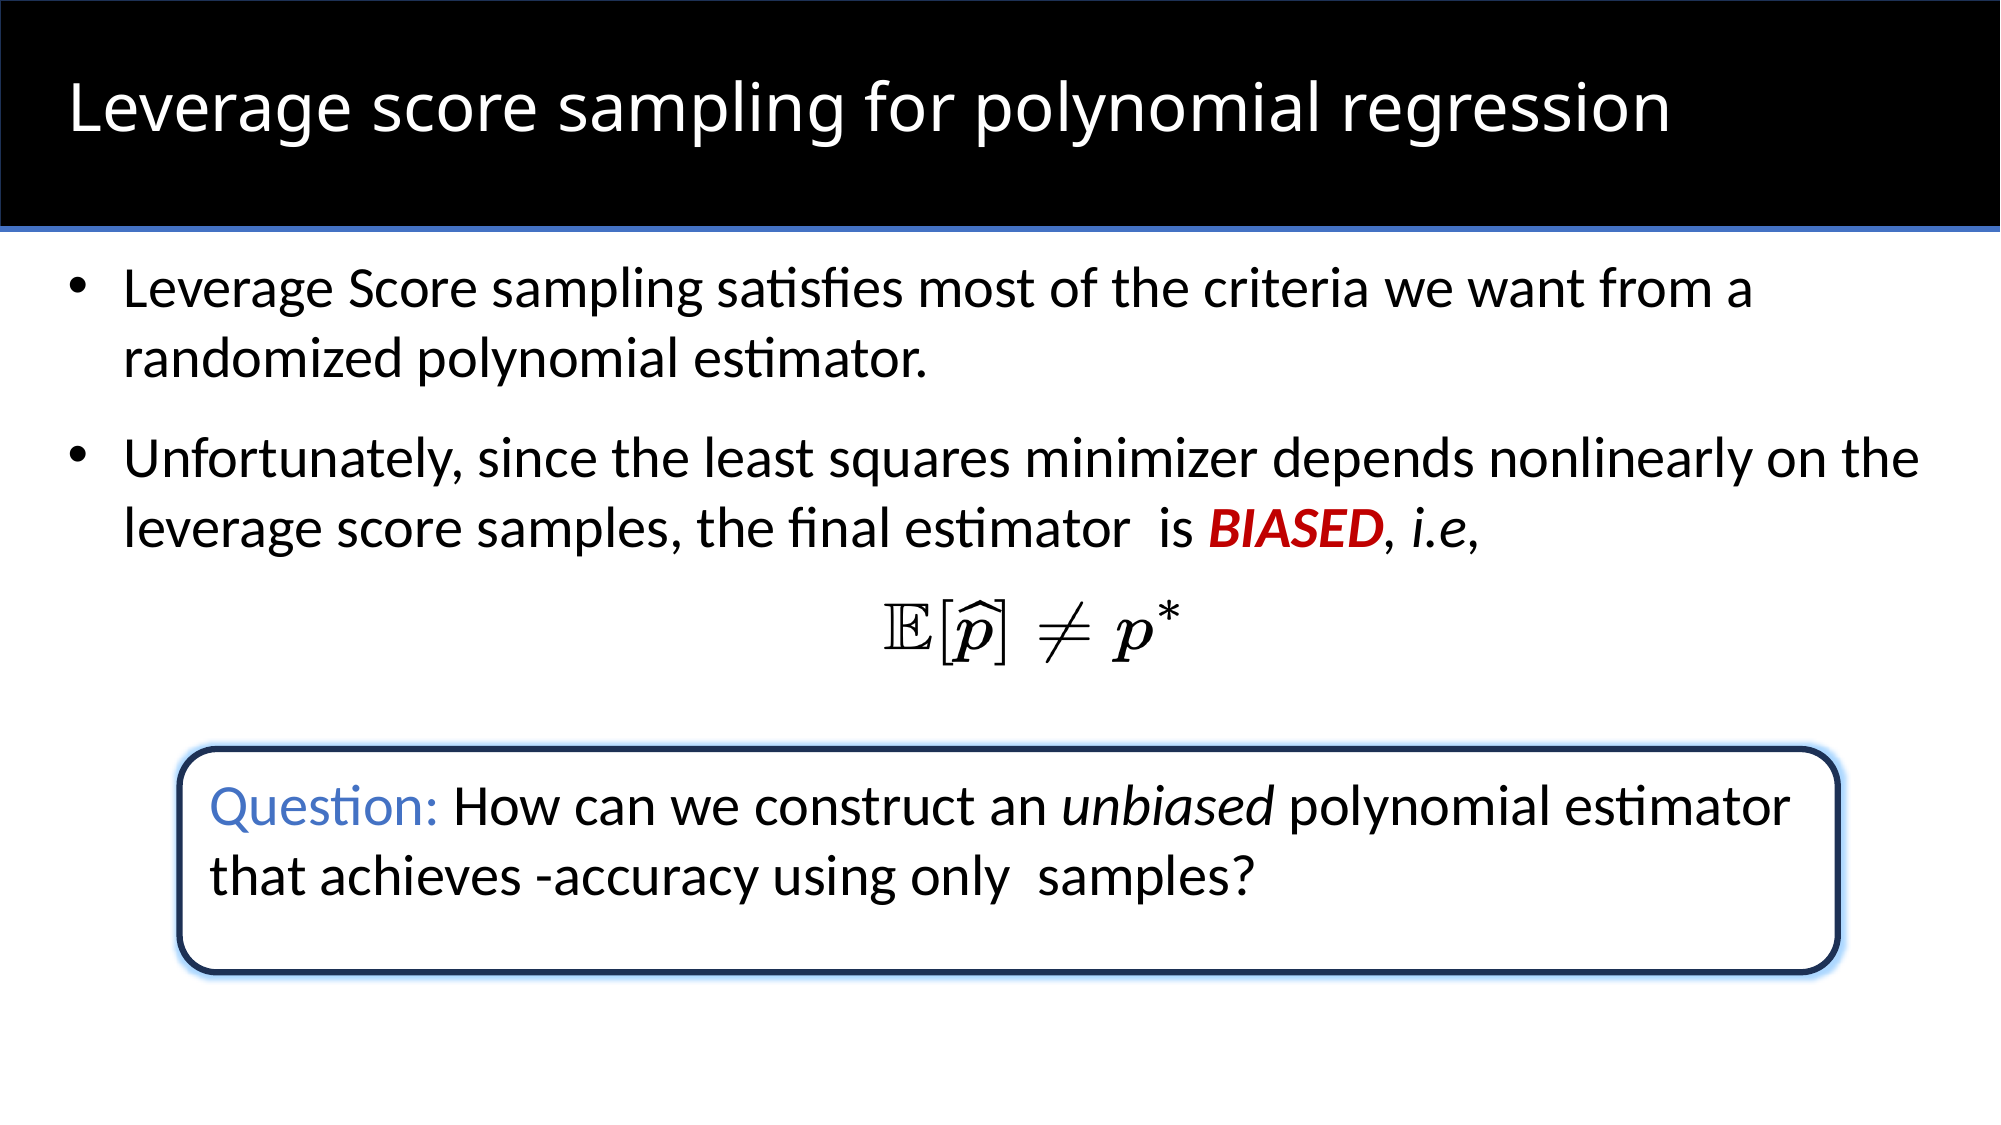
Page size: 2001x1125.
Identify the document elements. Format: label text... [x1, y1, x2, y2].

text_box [52, 411, 1946, 666]
text_box Leverage Score sampling satisfies most of the criteria we want from a randomized polynomial estimator. [52, 241, 1915, 397]
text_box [179, 748, 1890, 973]
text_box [0, 0, 2000, 229]
